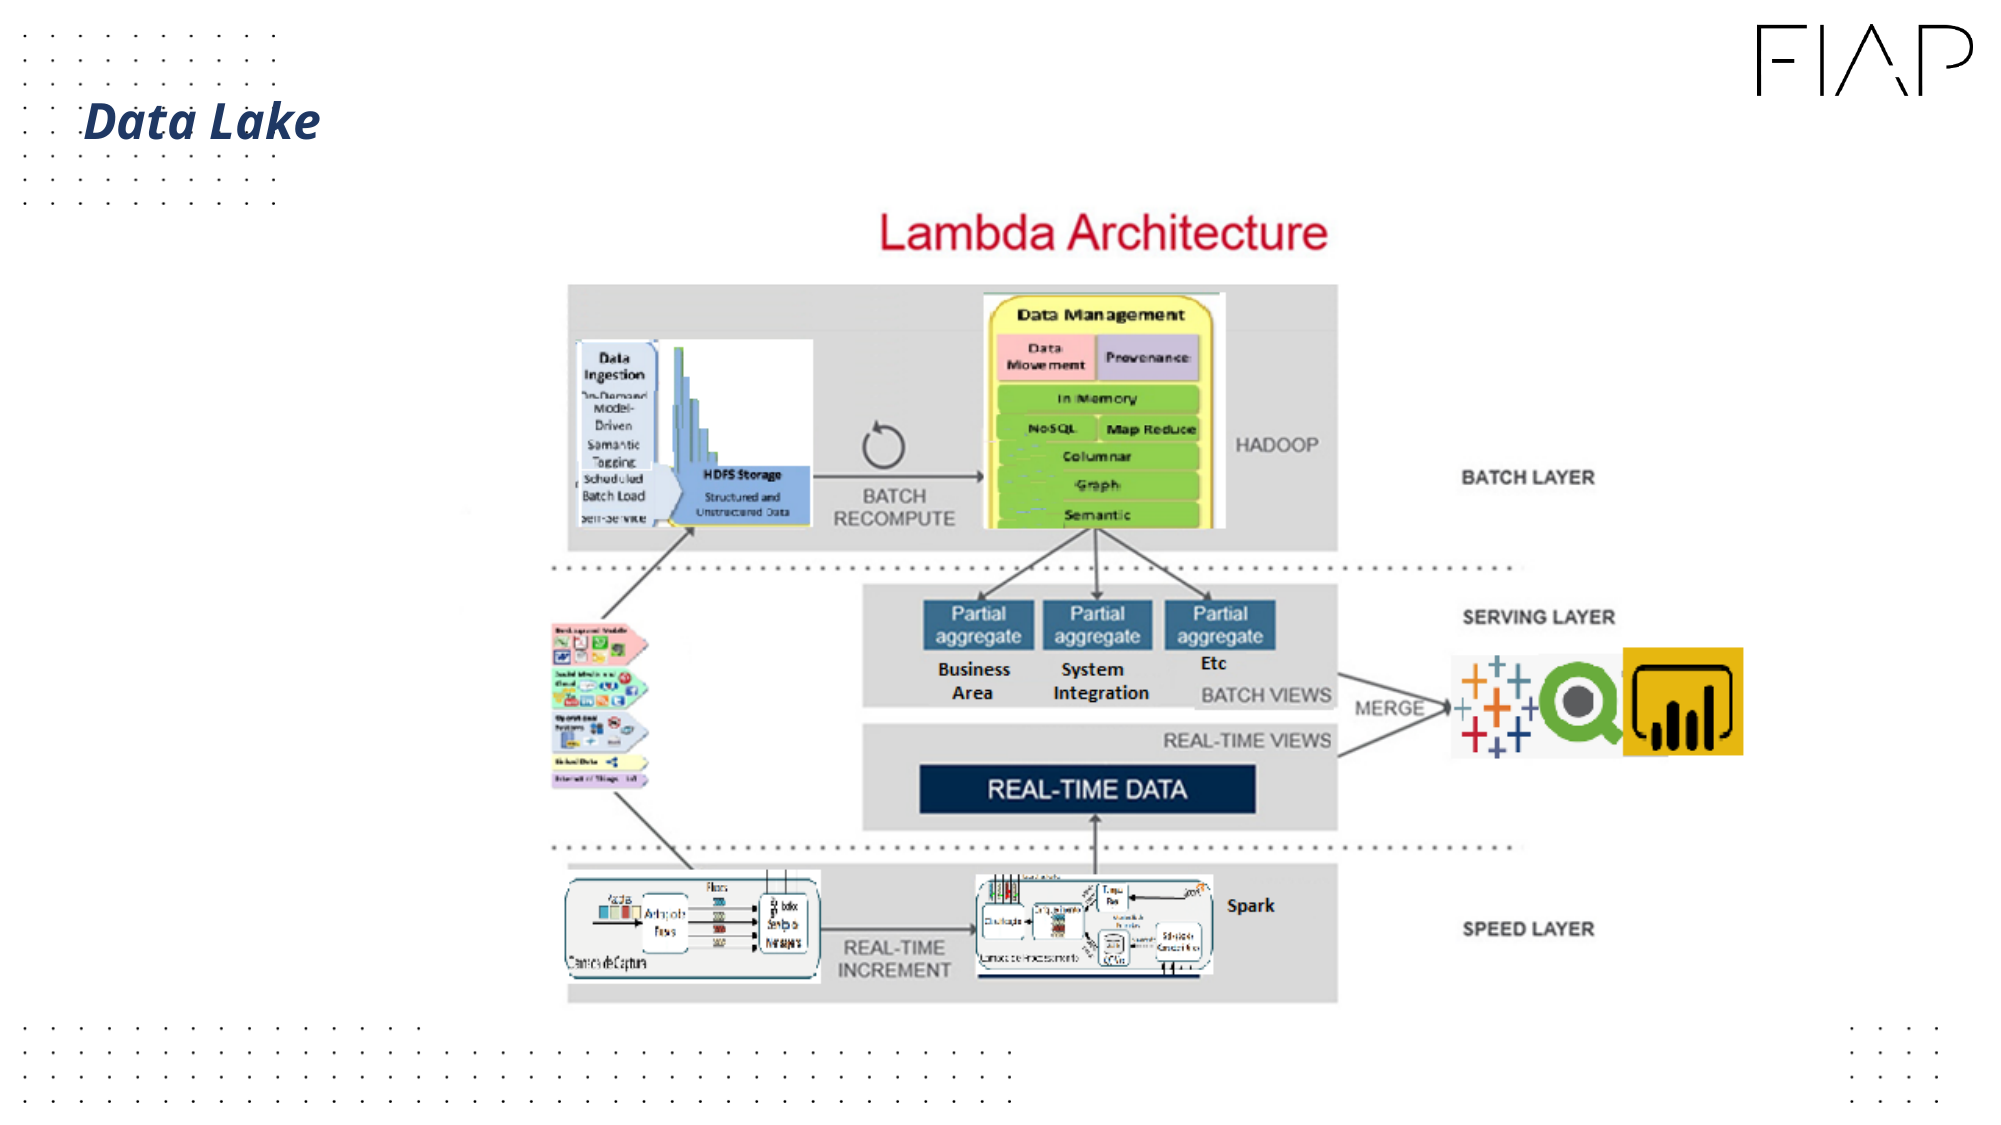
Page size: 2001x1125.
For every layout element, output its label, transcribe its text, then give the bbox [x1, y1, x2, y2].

text_box Data Lake [71, 83, 704, 156]
picture [1845, 1025, 1938, 1103]
picture [23, 34, 275, 205]
picture [1757, 24, 1973, 96]
picture [23, 169, 1789, 1103]
